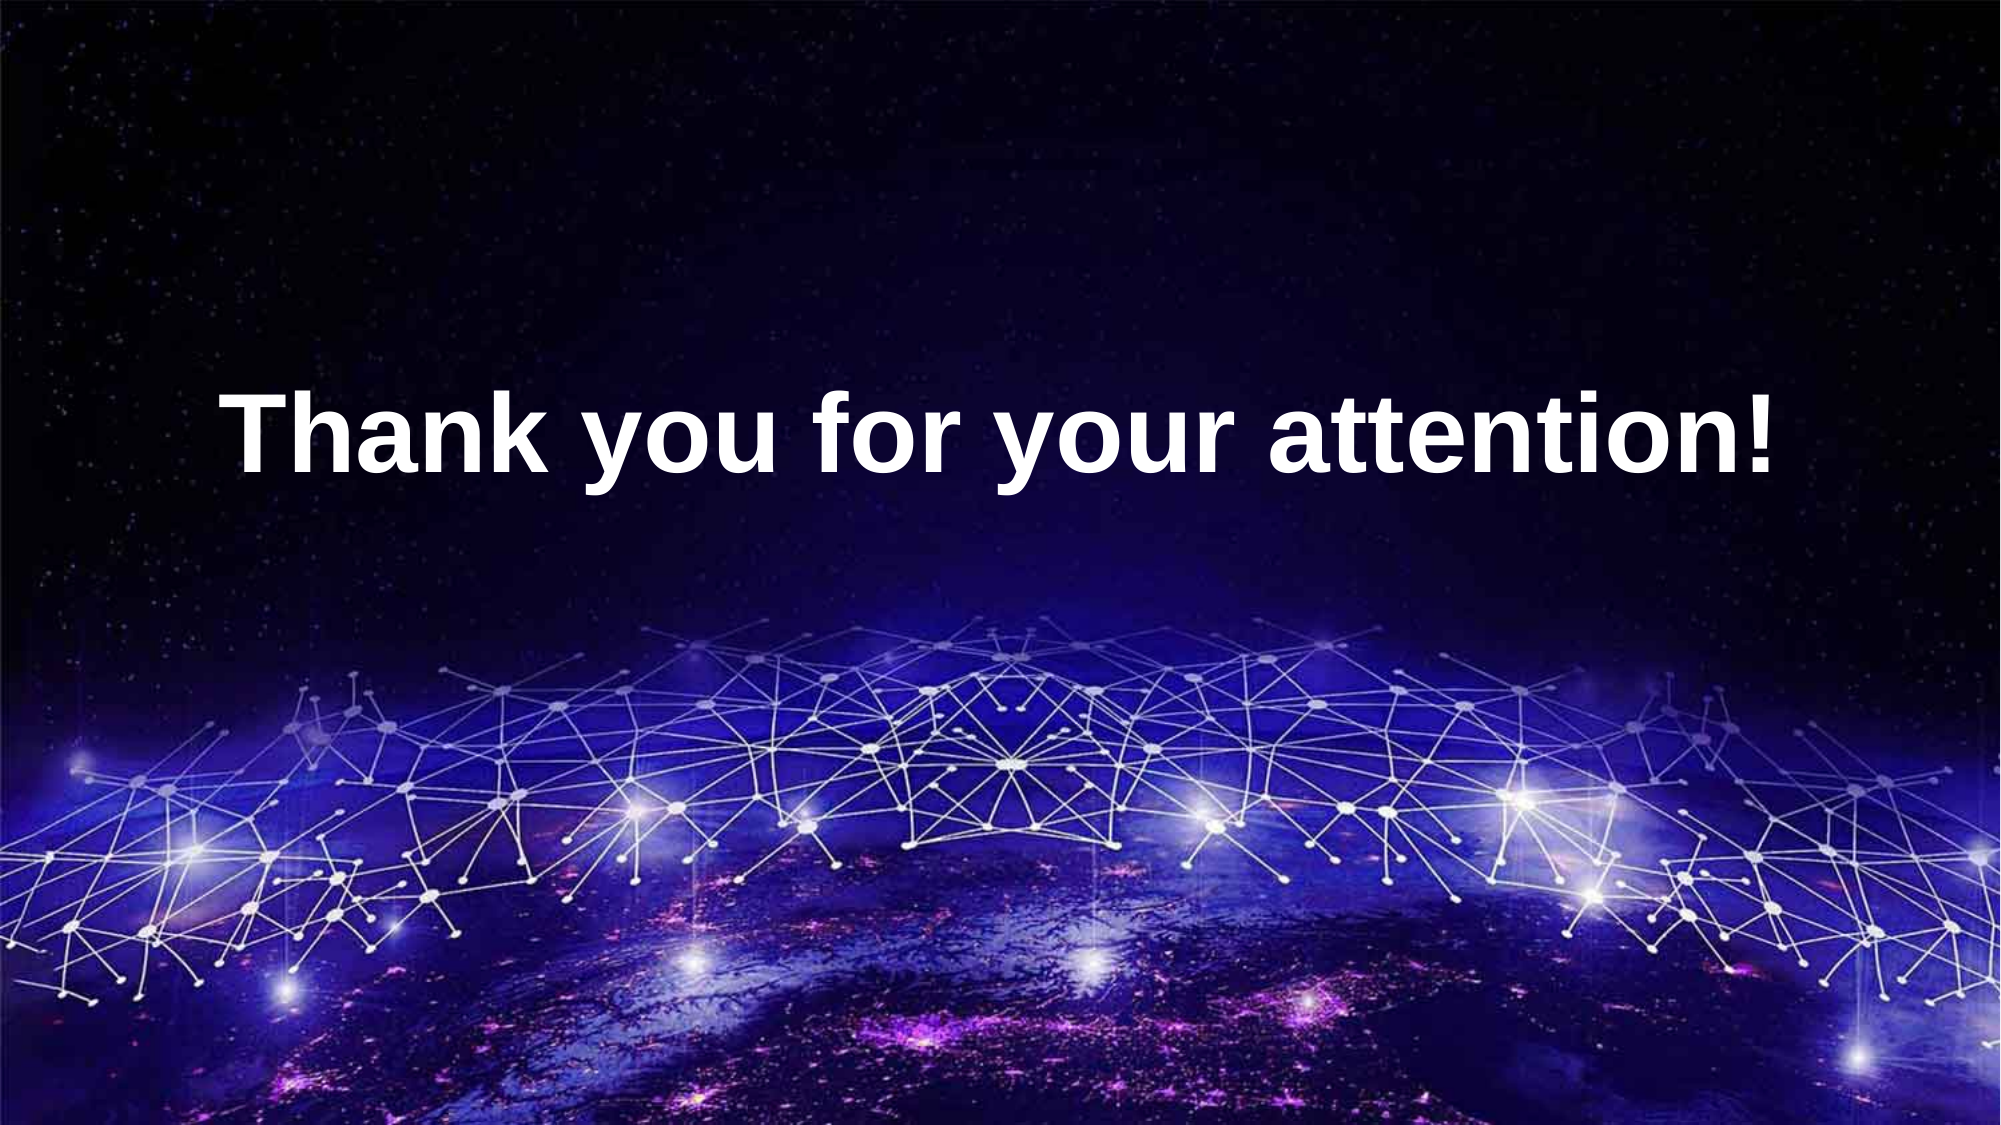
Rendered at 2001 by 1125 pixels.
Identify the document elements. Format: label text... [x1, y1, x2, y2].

text_box Thank you for your attention! [203, 352, 1796, 503]
picture [0, 0, 2001, 1125]
